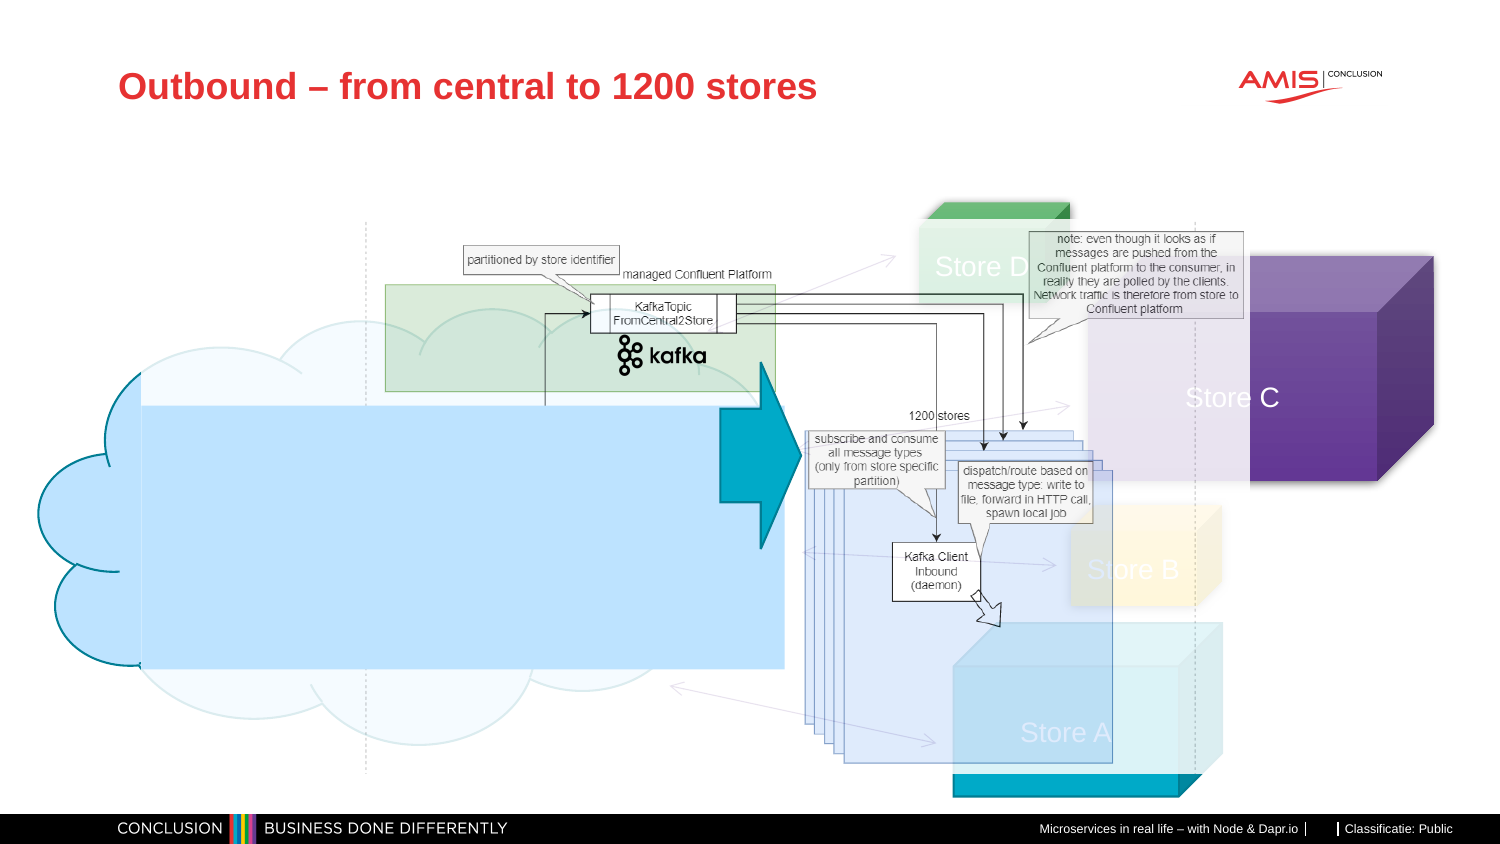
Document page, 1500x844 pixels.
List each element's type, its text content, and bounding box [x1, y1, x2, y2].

picture [141, 219, 1250, 774]
text_box Store A [952, 774, 1203, 798]
text_box Central Environment (on Azure) [37, 371, 141, 669]
text_box [1250, 256, 1433, 311]
picture [1205, 59, 1388, 106]
title Outbound – from central to 1200 stores [118, 47, 1205, 130]
text_box [927, 202, 1069, 219]
picture [0, 814, 236, 844]
footer Microservices in real life – with Node & Dapr.io [814, 820, 1299, 839]
text_box Store C [1250, 255, 1434, 481]
picture [239, 814, 1500, 844]
